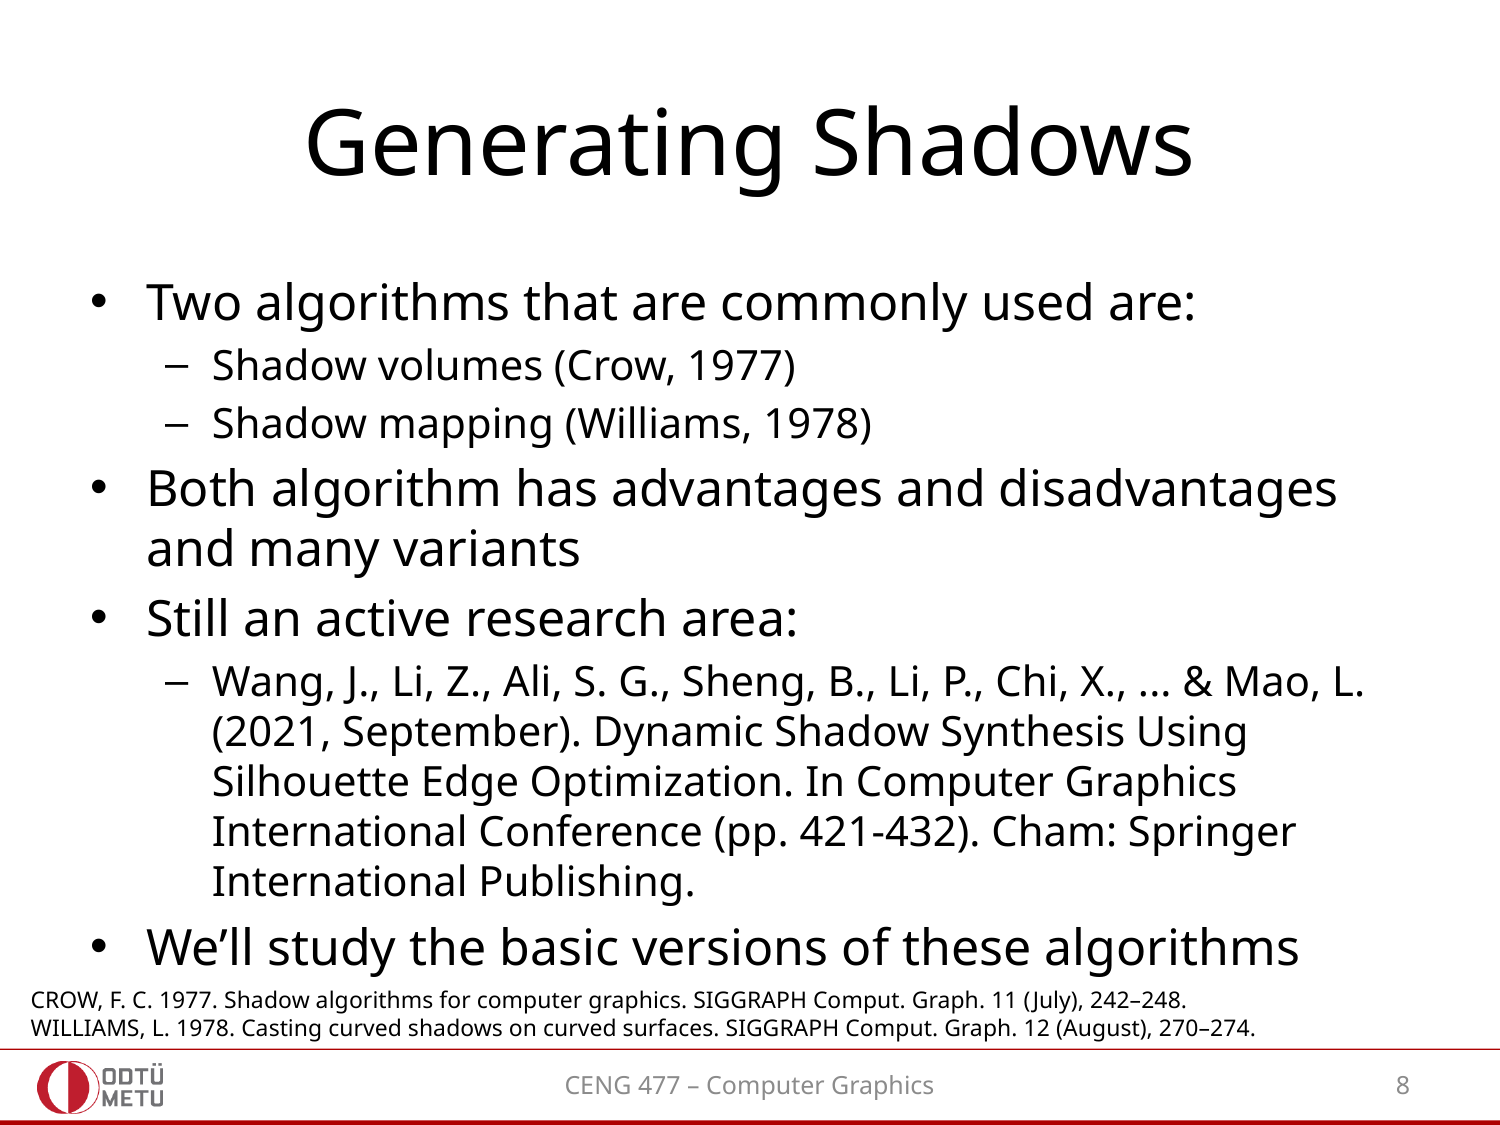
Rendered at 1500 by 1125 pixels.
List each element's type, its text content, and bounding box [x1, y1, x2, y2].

picture [37, 1061, 163, 1114]
title Generating Shadows [75, 45, 1425, 233]
text_box CROW, F. C. 1977. Shadow algorithms for computer graphics. SIGGRAPH Comput. Graph. 11 (July), 242–248. WILLIAMS, L. 1978. Casting curved shadows on curved surfaces. SIGGRAPH Comput. Graph. 12 (August), 270–274. [15, 978, 1484, 1049]
footer CENG 477 – Computer Graphics [512, 1056, 988, 1117]
list Two algorithms that are commonly used are: Shadow volumes (Crow, 1977) Shadow mapping (Williams, 1978) Both algorithm has advantages and disadvantages and many variants Still an active research area: Wang, J., Li, Z., Ali, S. G., Sheng, B., Li, P., Chi, X., ... & Mao, L. (2021, September). Dynamic Shadow Synthesis Using Silhouette Edge Optimization. In Computer Graphics International Conference (pp. 421-432). Cham: Springer International Publishing. We’ll study the basic versions of these algorithms [75, 262, 1425, 978]
text_box [35, 1004, 1261, 1048]
slide_number 8 [1074, 1056, 1425, 1117]
